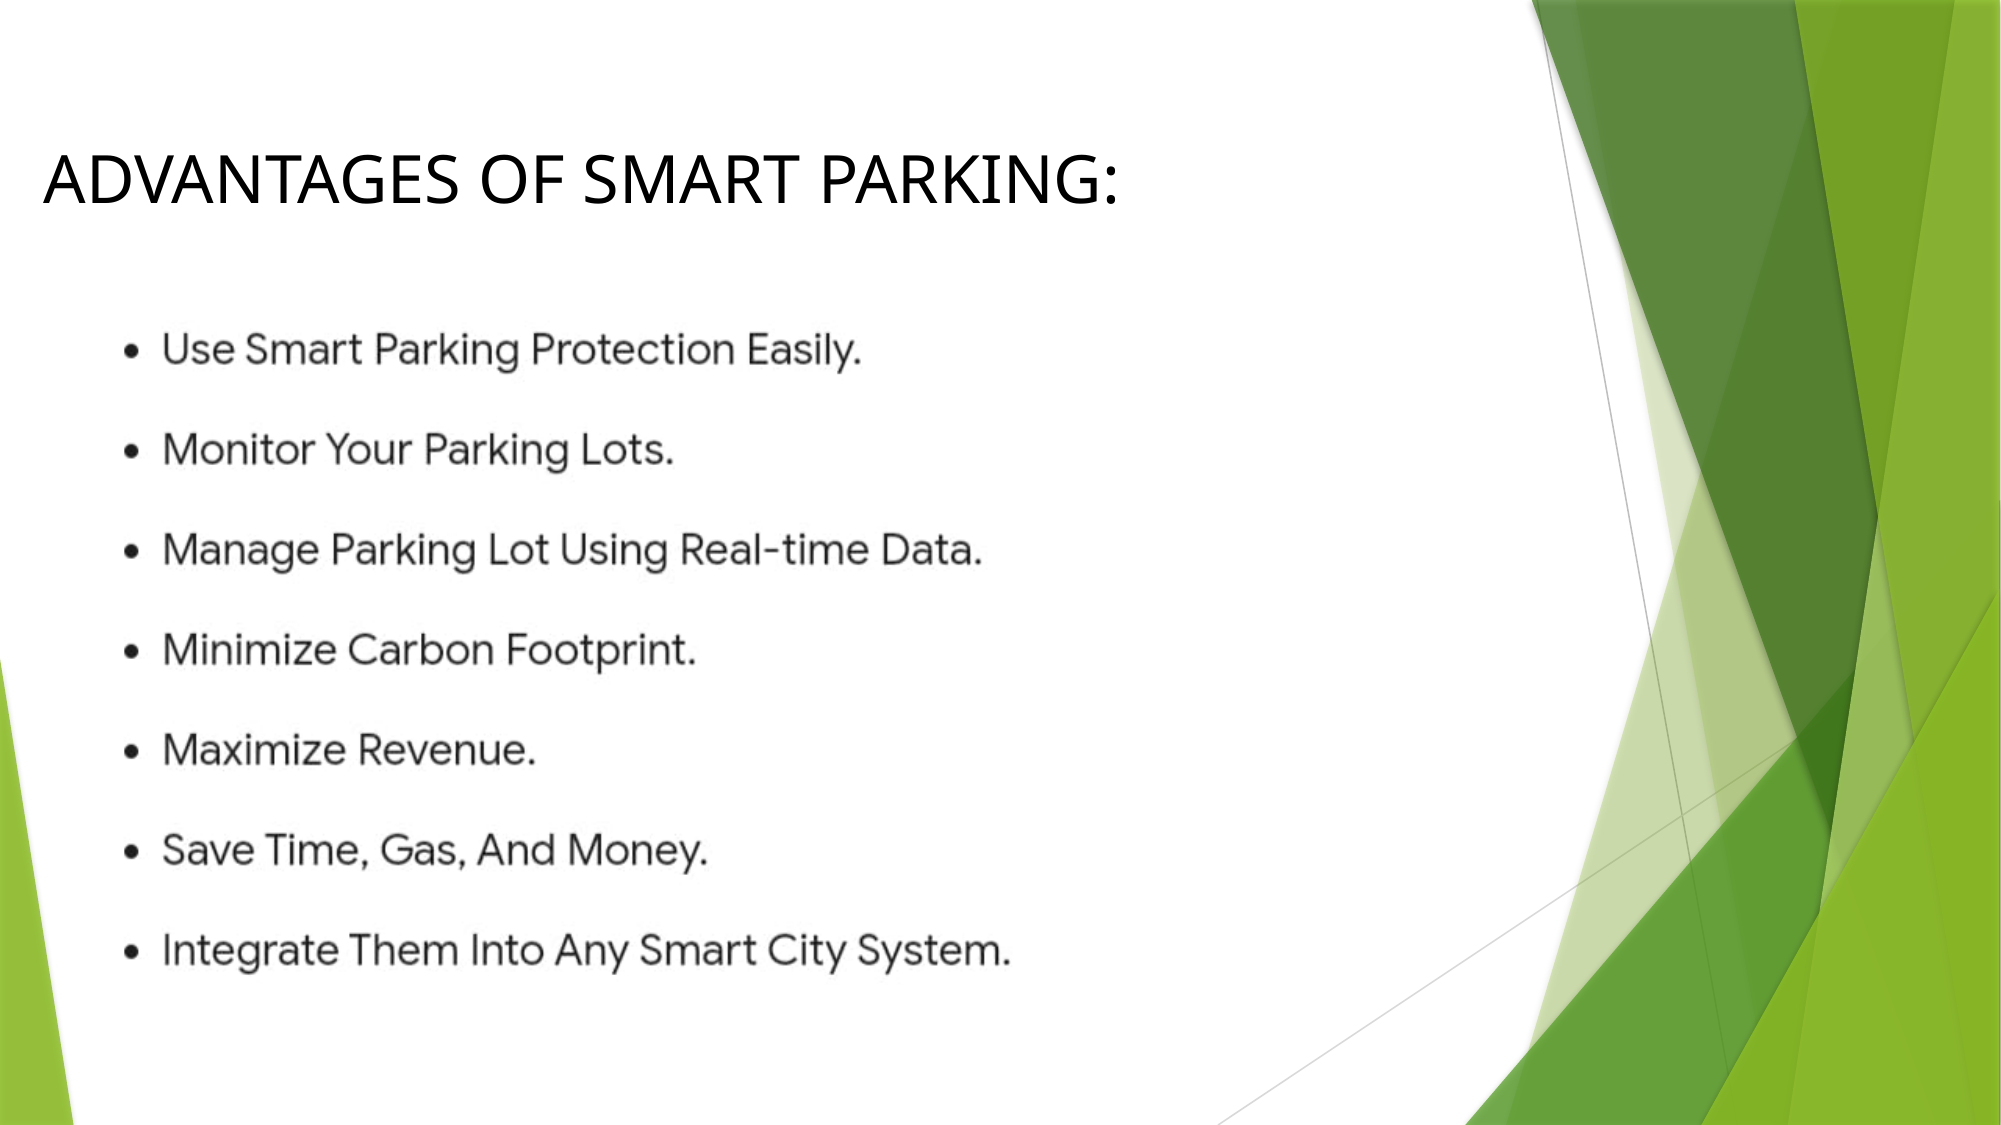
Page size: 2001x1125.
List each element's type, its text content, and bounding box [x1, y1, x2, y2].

text_box ADVANTAGES OF SMART PARKING: [28, 129, 1136, 225]
picture [62, 296, 1084, 1012]
